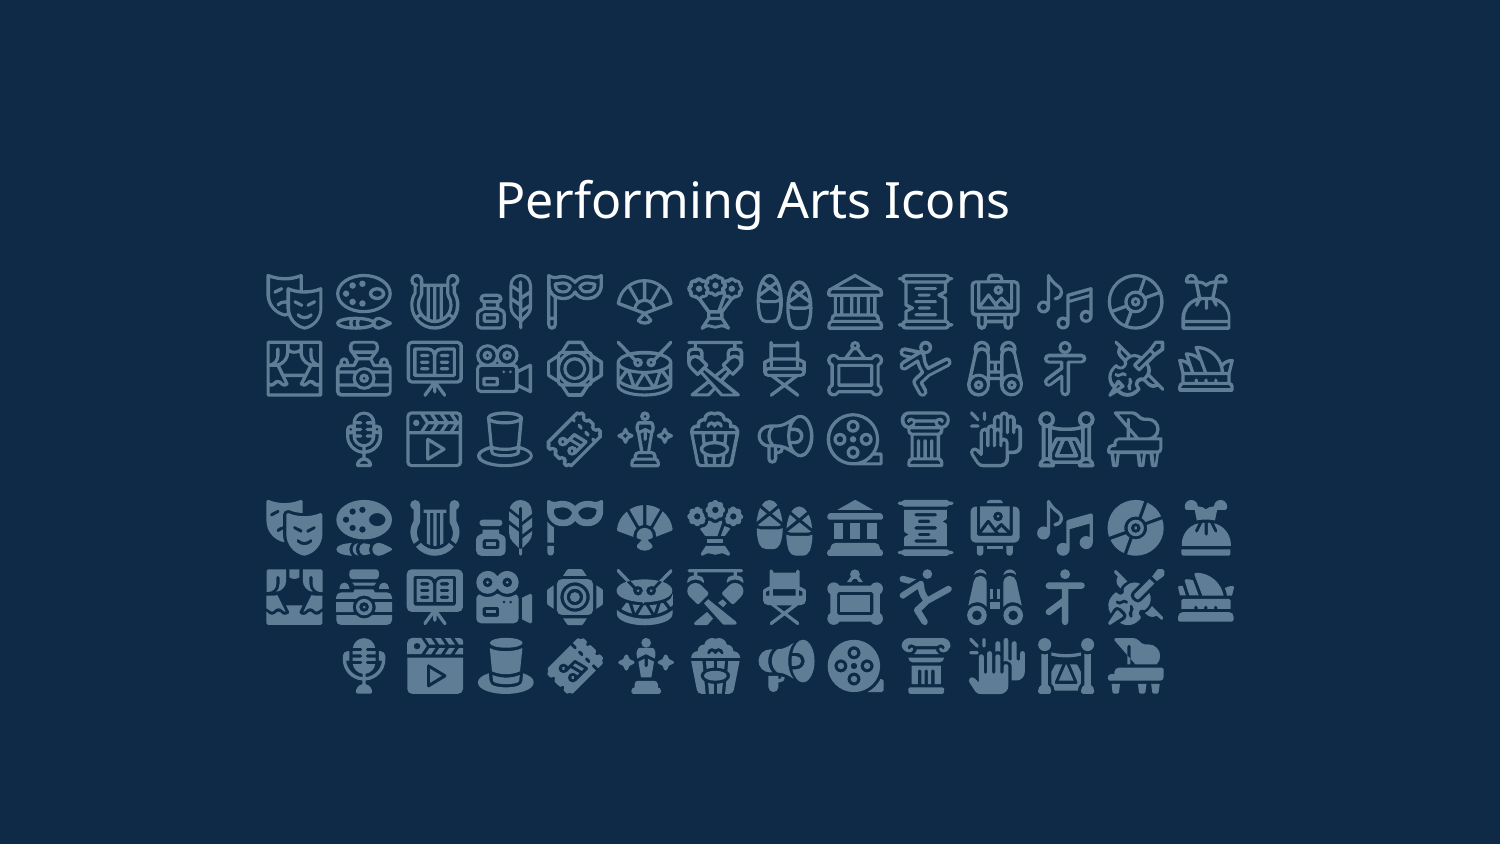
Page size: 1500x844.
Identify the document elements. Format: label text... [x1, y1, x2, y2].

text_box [966, 568, 1024, 626]
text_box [897, 273, 954, 330]
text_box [617, 637, 675, 695]
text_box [475, 499, 533, 556]
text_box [687, 499, 744, 556]
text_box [1044, 568, 1085, 626]
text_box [689, 411, 741, 468]
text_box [756, 499, 813, 556]
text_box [970, 273, 1020, 331]
text_box [900, 411, 950, 468]
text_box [335, 499, 393, 557]
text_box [826, 499, 884, 556]
text_box [266, 340, 323, 397]
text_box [475, 570, 533, 624]
text_box [342, 638, 386, 694]
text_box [1106, 340, 1165, 398]
text_box [687, 340, 744, 397]
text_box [409, 499, 460, 556]
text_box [406, 569, 464, 626]
text_box [1181, 273, 1231, 330]
text_box [346, 411, 383, 468]
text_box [475, 273, 533, 330]
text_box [966, 340, 1024, 397]
text_box [763, 340, 806, 397]
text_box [546, 273, 604, 331]
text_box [546, 340, 604, 397]
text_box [616, 568, 673, 626]
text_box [266, 569, 323, 626]
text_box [968, 637, 1026, 695]
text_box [758, 639, 815, 693]
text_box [1177, 572, 1235, 622]
text_box [410, 273, 460, 330]
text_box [477, 637, 535, 695]
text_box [335, 273, 393, 331]
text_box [1105, 499, 1166, 556]
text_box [1181, 499, 1232, 556]
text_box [686, 568, 745, 626]
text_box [475, 343, 533, 394]
text_box [476, 411, 533, 468]
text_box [266, 499, 323, 556]
text_box [1178, 345, 1234, 392]
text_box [970, 499, 1020, 556]
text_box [1107, 637, 1164, 694]
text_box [826, 412, 883, 466]
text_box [756, 273, 813, 331]
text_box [827, 569, 884, 626]
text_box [1038, 411, 1095, 468]
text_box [690, 637, 741, 695]
text_box [763, 569, 806, 625]
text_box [1106, 568, 1165, 626]
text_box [335, 569, 393, 626]
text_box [898, 569, 953, 626]
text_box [1036, 273, 1093, 330]
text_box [616, 504, 673, 551]
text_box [901, 637, 951, 694]
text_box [827, 639, 884, 693]
text_box [827, 273, 884, 330]
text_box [406, 637, 464, 695]
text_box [1037, 637, 1095, 694]
text_box Performing Arts Icons [175, 153, 1332, 233]
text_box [969, 410, 1023, 468]
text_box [617, 411, 674, 468]
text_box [897, 499, 954, 556]
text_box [546, 638, 604, 694]
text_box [546, 568, 604, 626]
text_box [545, 411, 603, 468]
text_box [1107, 411, 1163, 468]
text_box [335, 340, 393, 397]
text_box [616, 279, 673, 325]
text_box [899, 340, 952, 397]
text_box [406, 340, 464, 397]
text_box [1104, 273, 1167, 330]
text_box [826, 340, 884, 397]
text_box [406, 411, 463, 468]
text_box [546, 499, 604, 556]
text_box [616, 340, 673, 397]
text_box [757, 414, 814, 464]
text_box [1036, 499, 1094, 556]
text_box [1043, 340, 1087, 397]
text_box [686, 273, 744, 331]
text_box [266, 273, 323, 330]
